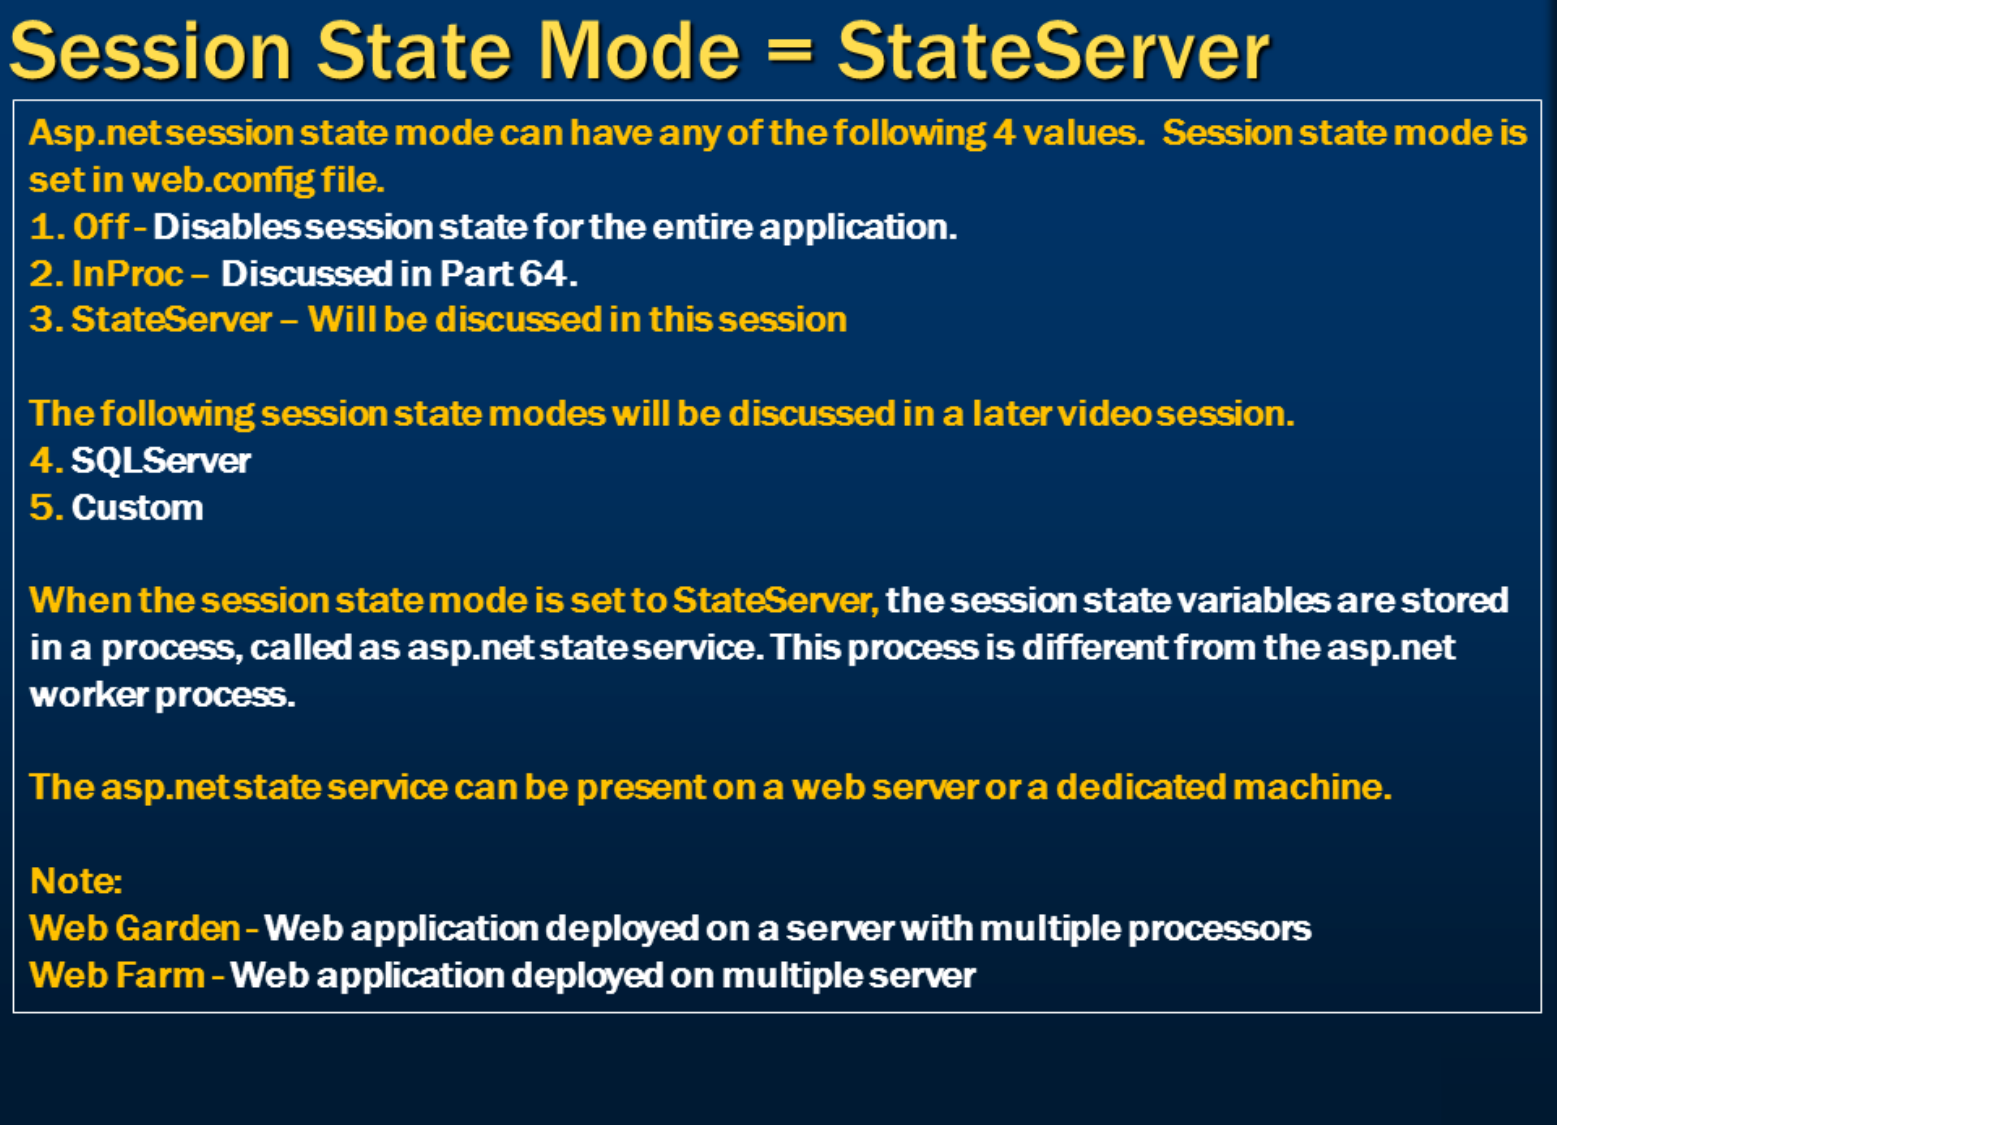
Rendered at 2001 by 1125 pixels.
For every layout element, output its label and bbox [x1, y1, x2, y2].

list [0, 0, 1557, 1125]
